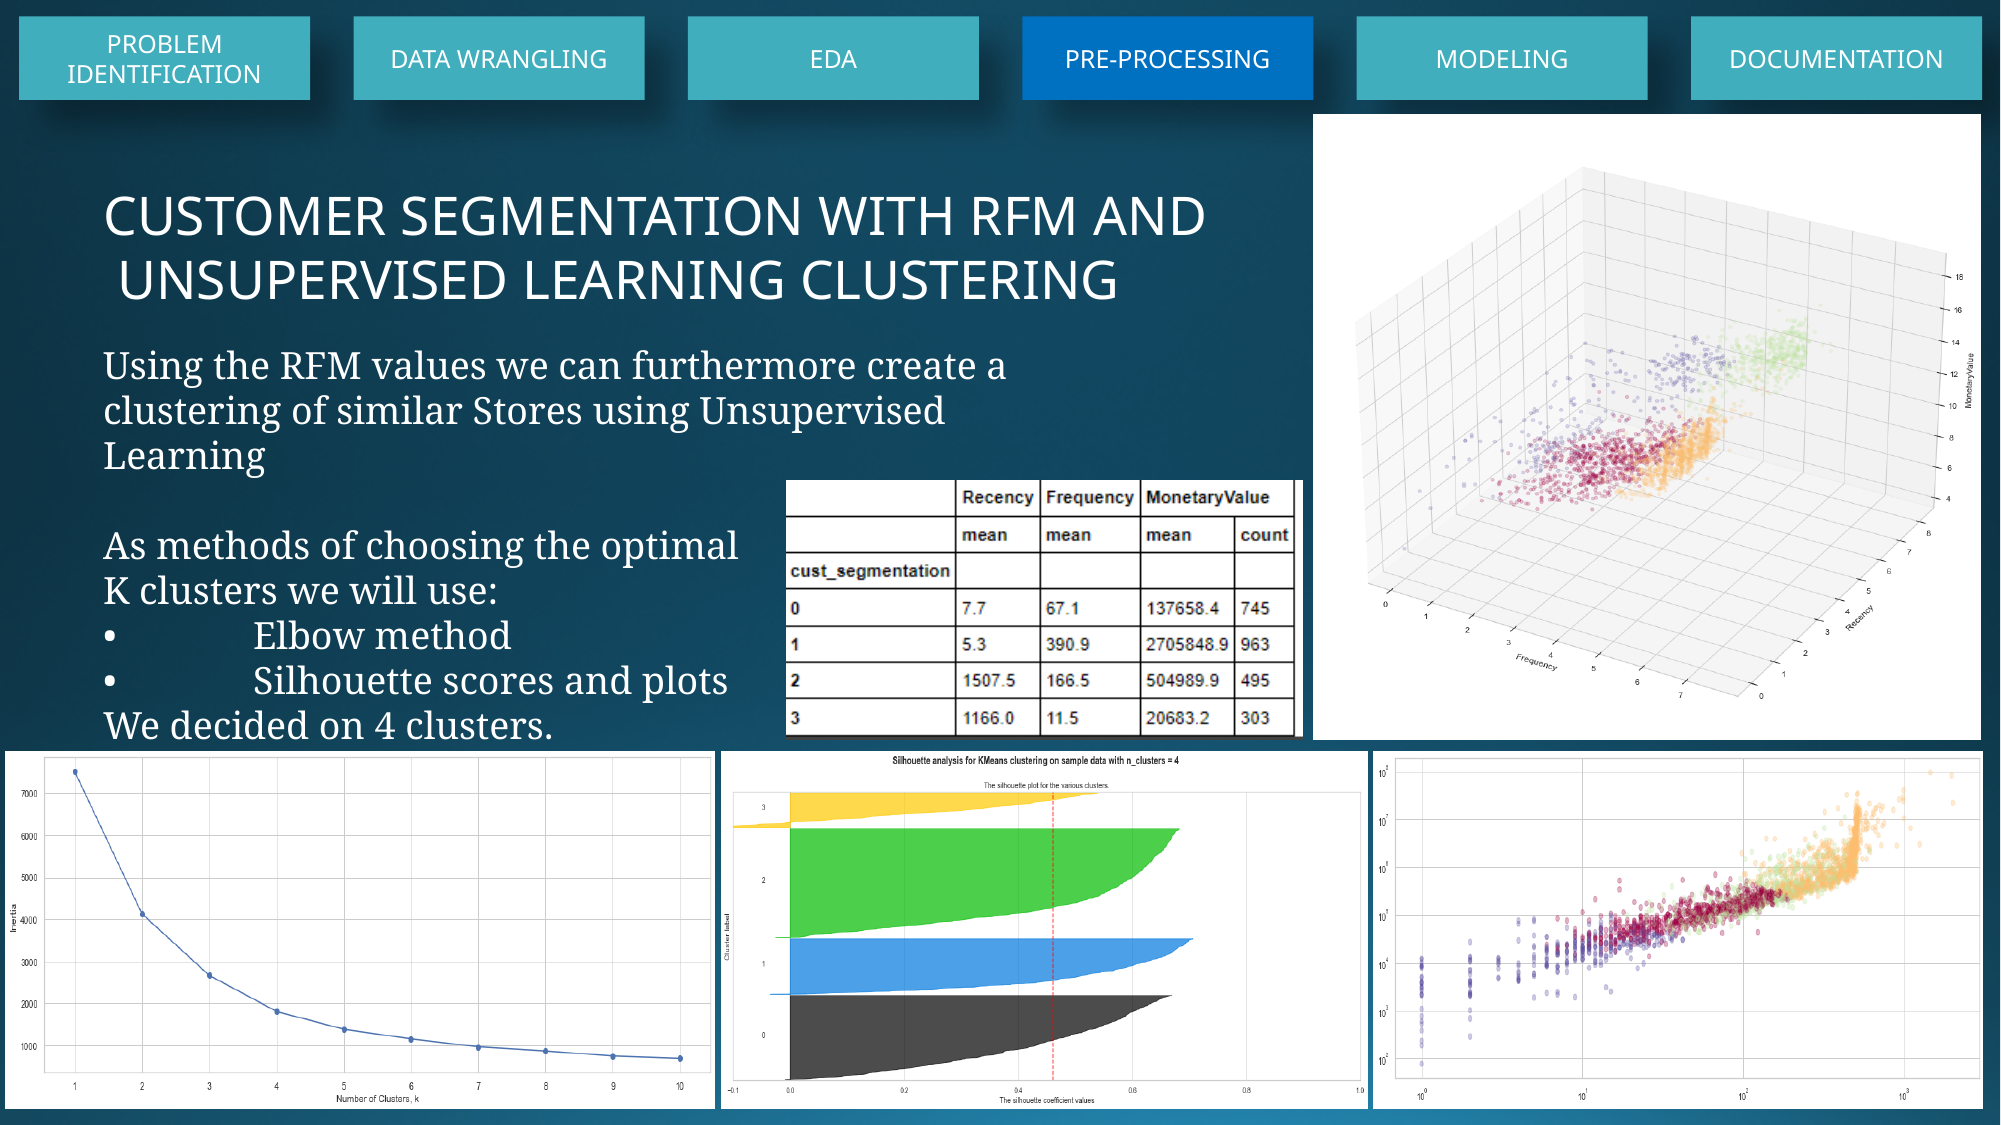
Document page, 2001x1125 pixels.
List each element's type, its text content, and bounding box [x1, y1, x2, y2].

text_box Customer Segmentation with RFM and Unsupervised Learning Clustering [88, 174, 1313, 318]
picture [0, 0, 2001, 1125]
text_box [19, 16, 1983, 100]
text_box Using the RFM values we can furthermore create a clustering of similar Stores using Unsupervised Learning As methods of choosing the optimal K clusters we will use: • Elbow method • Silhouette scores and plots We decided on 4 clusters. [88, 334, 1057, 876]
